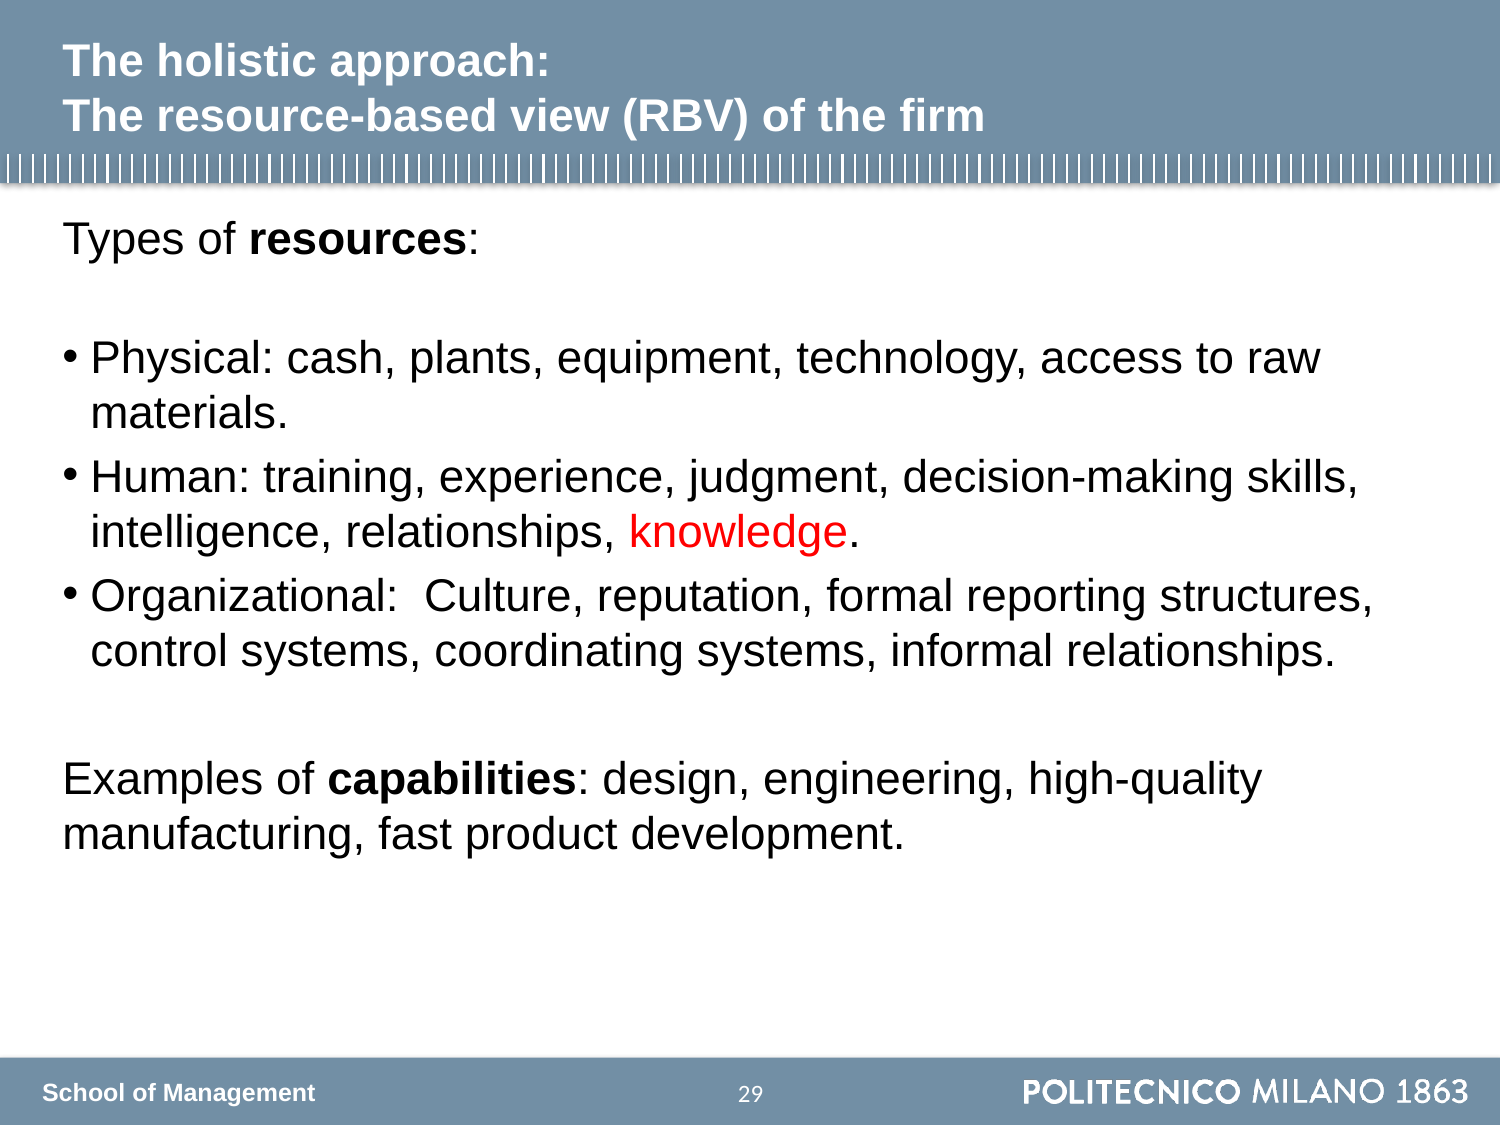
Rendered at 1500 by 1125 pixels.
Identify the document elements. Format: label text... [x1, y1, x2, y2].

title The holistic approach: The resource-based view (RBV) of the firm [47, 22, 1455, 154]
picture [1017, 1066, 1474, 1115]
slide_number 28 [575, 1062, 926, 1123]
list Types of resources: Physical: cash, plants, equipment, technology, access to raw materials. Human: training, experience, judgment, decision-making skills, intelligence, relationships, knowledge. Organizational: Culture, reputation, formal reporting structures, control systems, coordinating systems, informal relationships. Examples of capabilities: design, engineering, high-quality manufacturing, fast product development. [47, 201, 1455, 1044]
